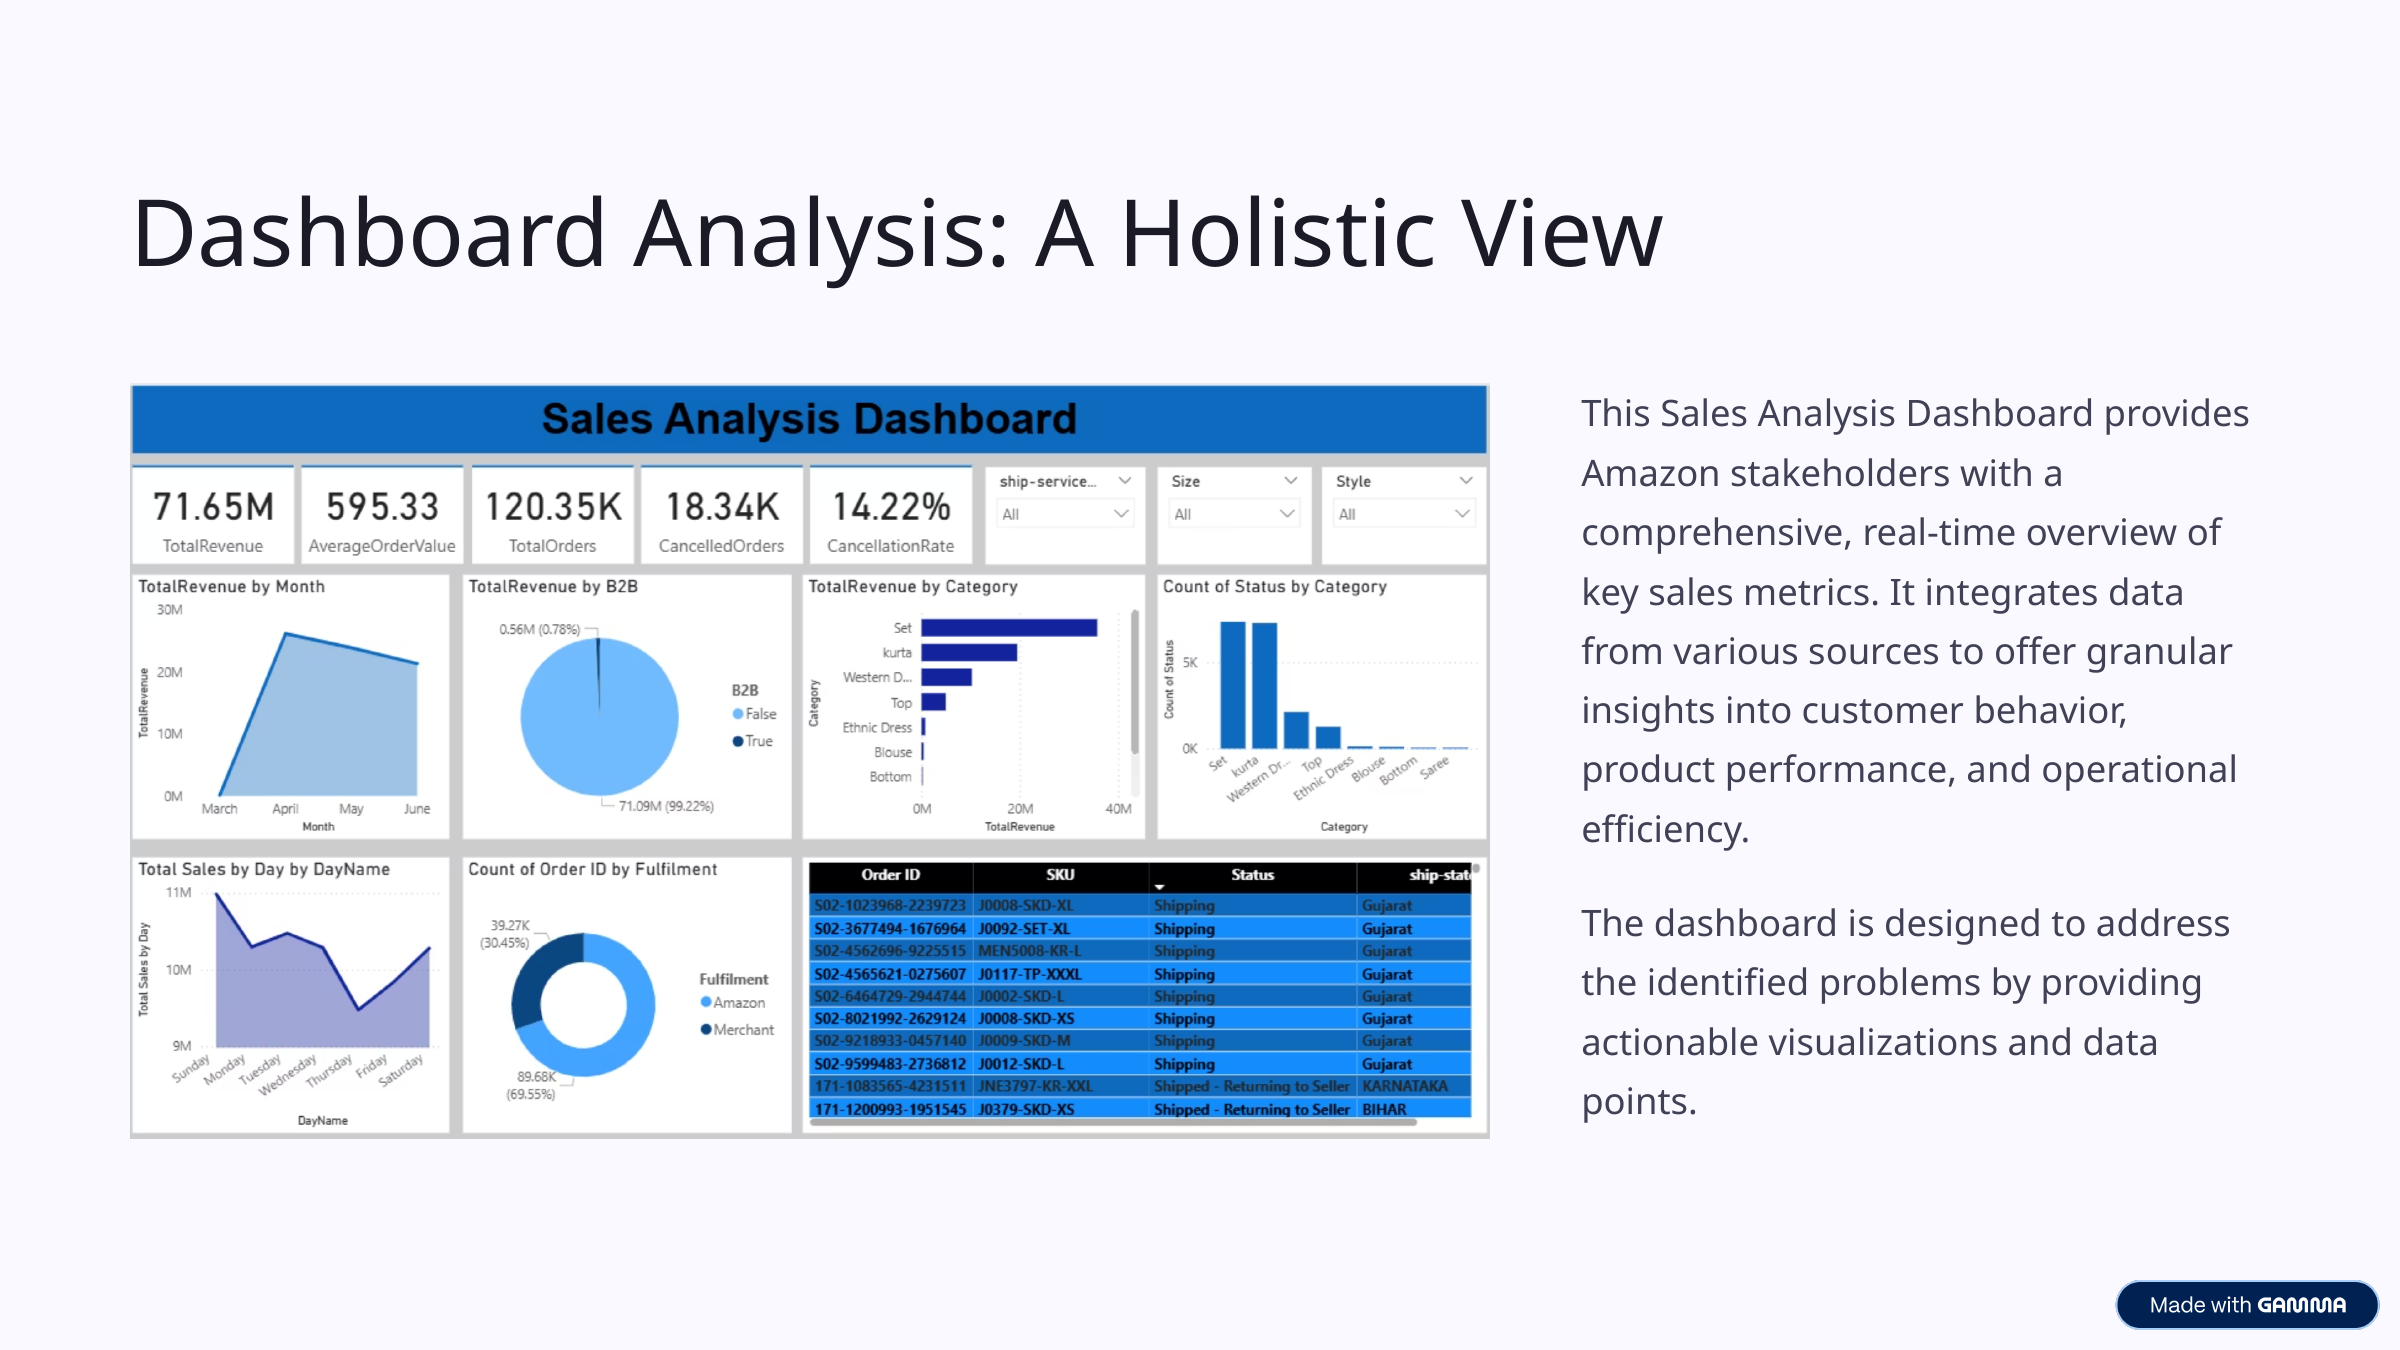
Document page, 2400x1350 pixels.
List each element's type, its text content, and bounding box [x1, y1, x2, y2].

picture [130, 383, 1490, 1139]
text_box This Sales Analysis Dashboard provides Amazon stakeholders with a comprehensive, real-time overview of key sales metrics. It integrates data from various sources to offer granular insights into customer behavior, product performance, and operational efficiency. [1581, 374, 2271, 852]
text_box The dashboard is designed to address the identified problems by providing actionable visualizations and data points. [1581, 884, 2271, 1123]
text_box Dashboard Analysis: A Holistic View [130, 169, 1776, 286]
picture [2106, 1271, 2389, 1339]
